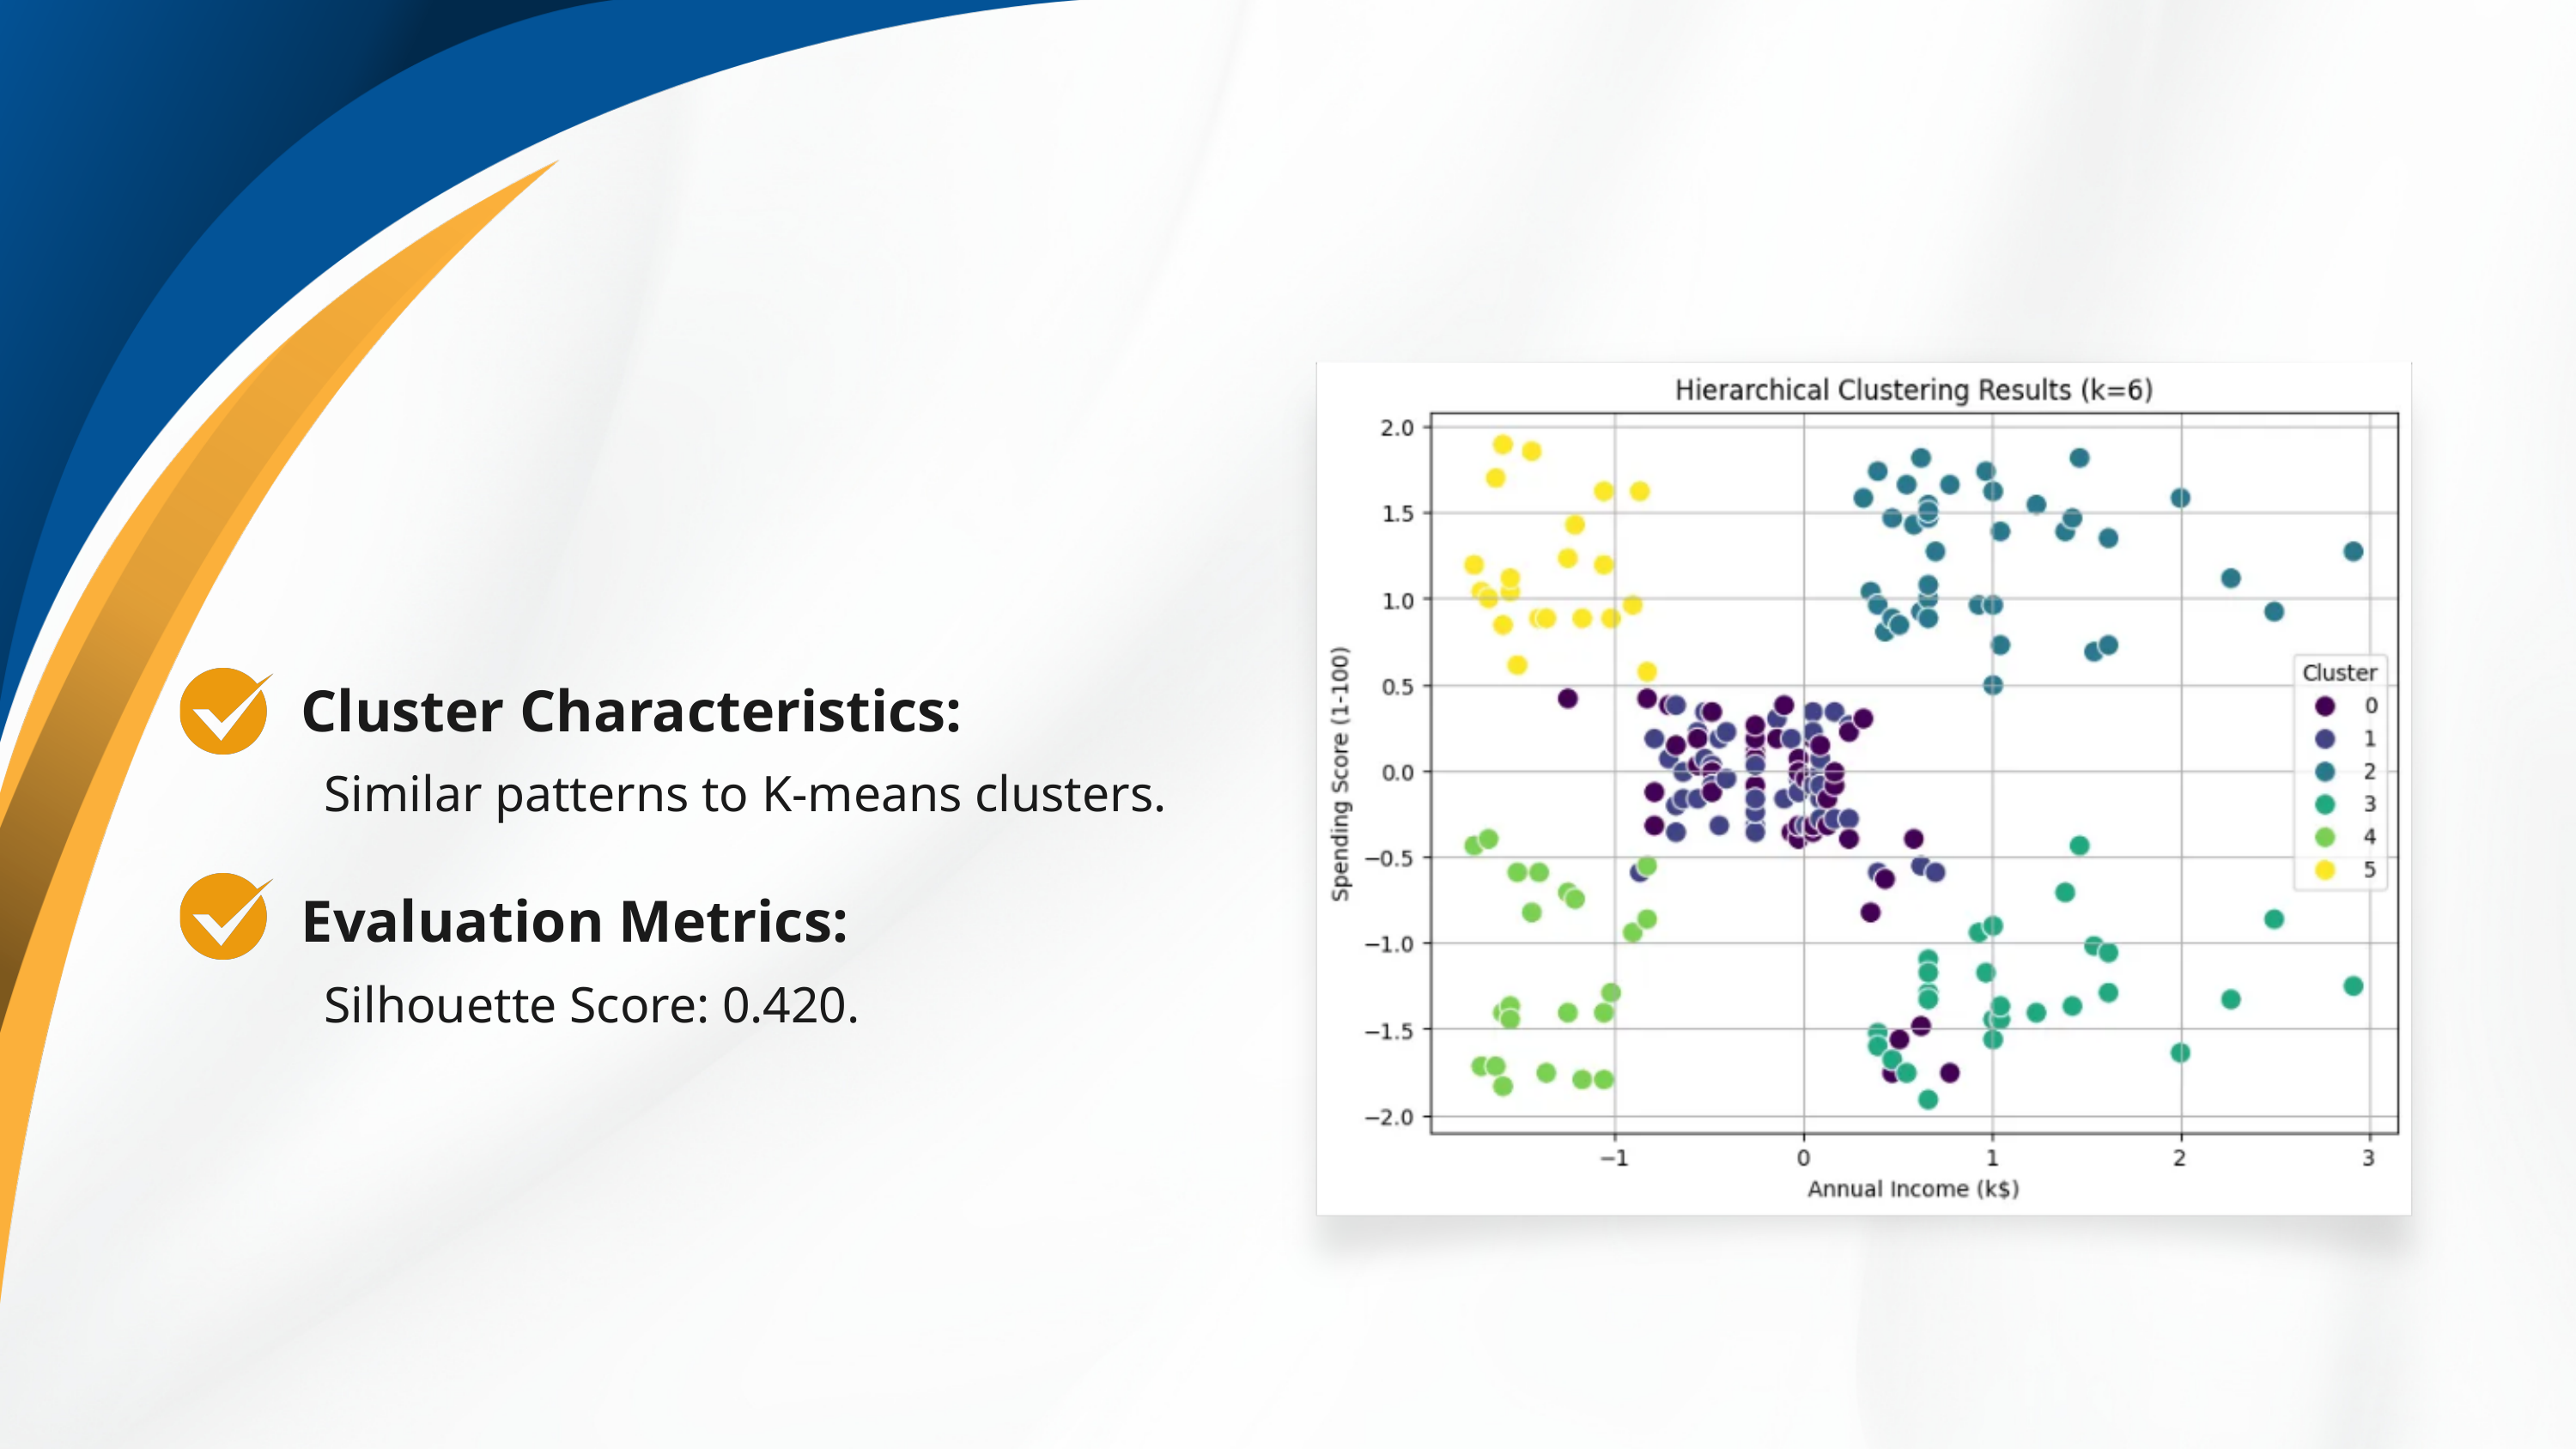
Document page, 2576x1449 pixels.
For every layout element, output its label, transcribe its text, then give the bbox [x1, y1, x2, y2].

text_box Similar patterns to K-means clusters. [324, 753, 1302, 822]
text_box [0, 0, 1094, 1304]
text_box [1236, 325, 2493, 1304]
text_box Evaluation Metrics: [301, 873, 1262, 954]
text_box Silhouette Score: 0.420. [324, 963, 1302, 1033]
text_box [179, 873, 274, 960]
text_box Cluster Characteristics: [301, 663, 1262, 743]
text_box [0, 0, 2576, 1449]
text_box [179, 668, 274, 755]
